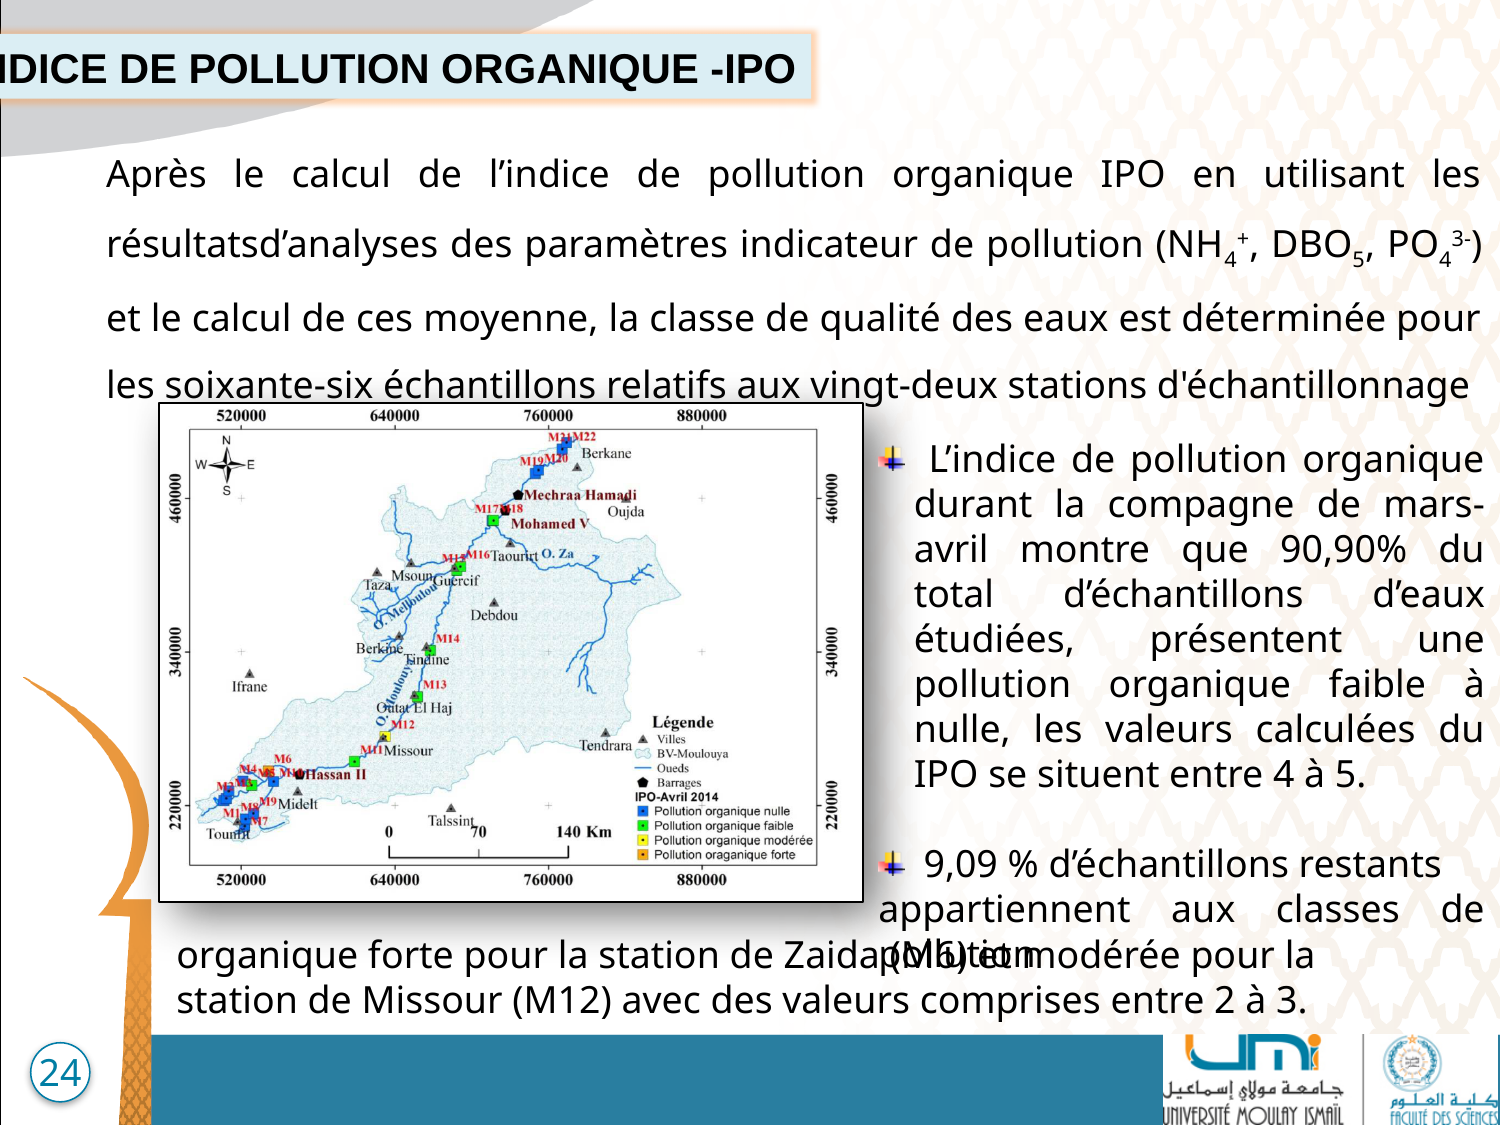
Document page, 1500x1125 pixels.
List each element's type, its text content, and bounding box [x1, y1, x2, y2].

picture [0, 0, 1500, 1125]
text_box L’indice de pollution organique durant la compagne de mars-avril montre que 90,90% du total d’échantillons d’eaux étudiées, présentent une pollution organique faible à nulle, les valeurs calculées du IPO se situent entre 4 à 5. 9,09 % d’échantillons restants appartiennent aux classes de pollution [863, 427, 1500, 983]
text_box Indice de pollution organique -IPO [0, 33, 812, 99]
text_box Après le calcul de l’indice de pollution organique IPO en utilisant les résultatsd’analyses des paramètres indicateur de pollution (NH4+, DBO5, PO43-) et le calcul de ces moyenne, la classe de qualité des eaux est déterminée pour les soixante-six échantillons relatifs aux vingt-deux stations d'échantillonnage [91, 119, 1498, 414]
picture [878, 444, 905, 471]
picture [159, 404, 863, 901]
text_box organique forte pour la station de Zaida (M6) et modérée pour la station de Missour (M12) avec des valeurs comprises entre 2 à 3. [161, 923, 1461, 1029]
picture [878, 849, 905, 876]
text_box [21, 1041, 99, 1103]
